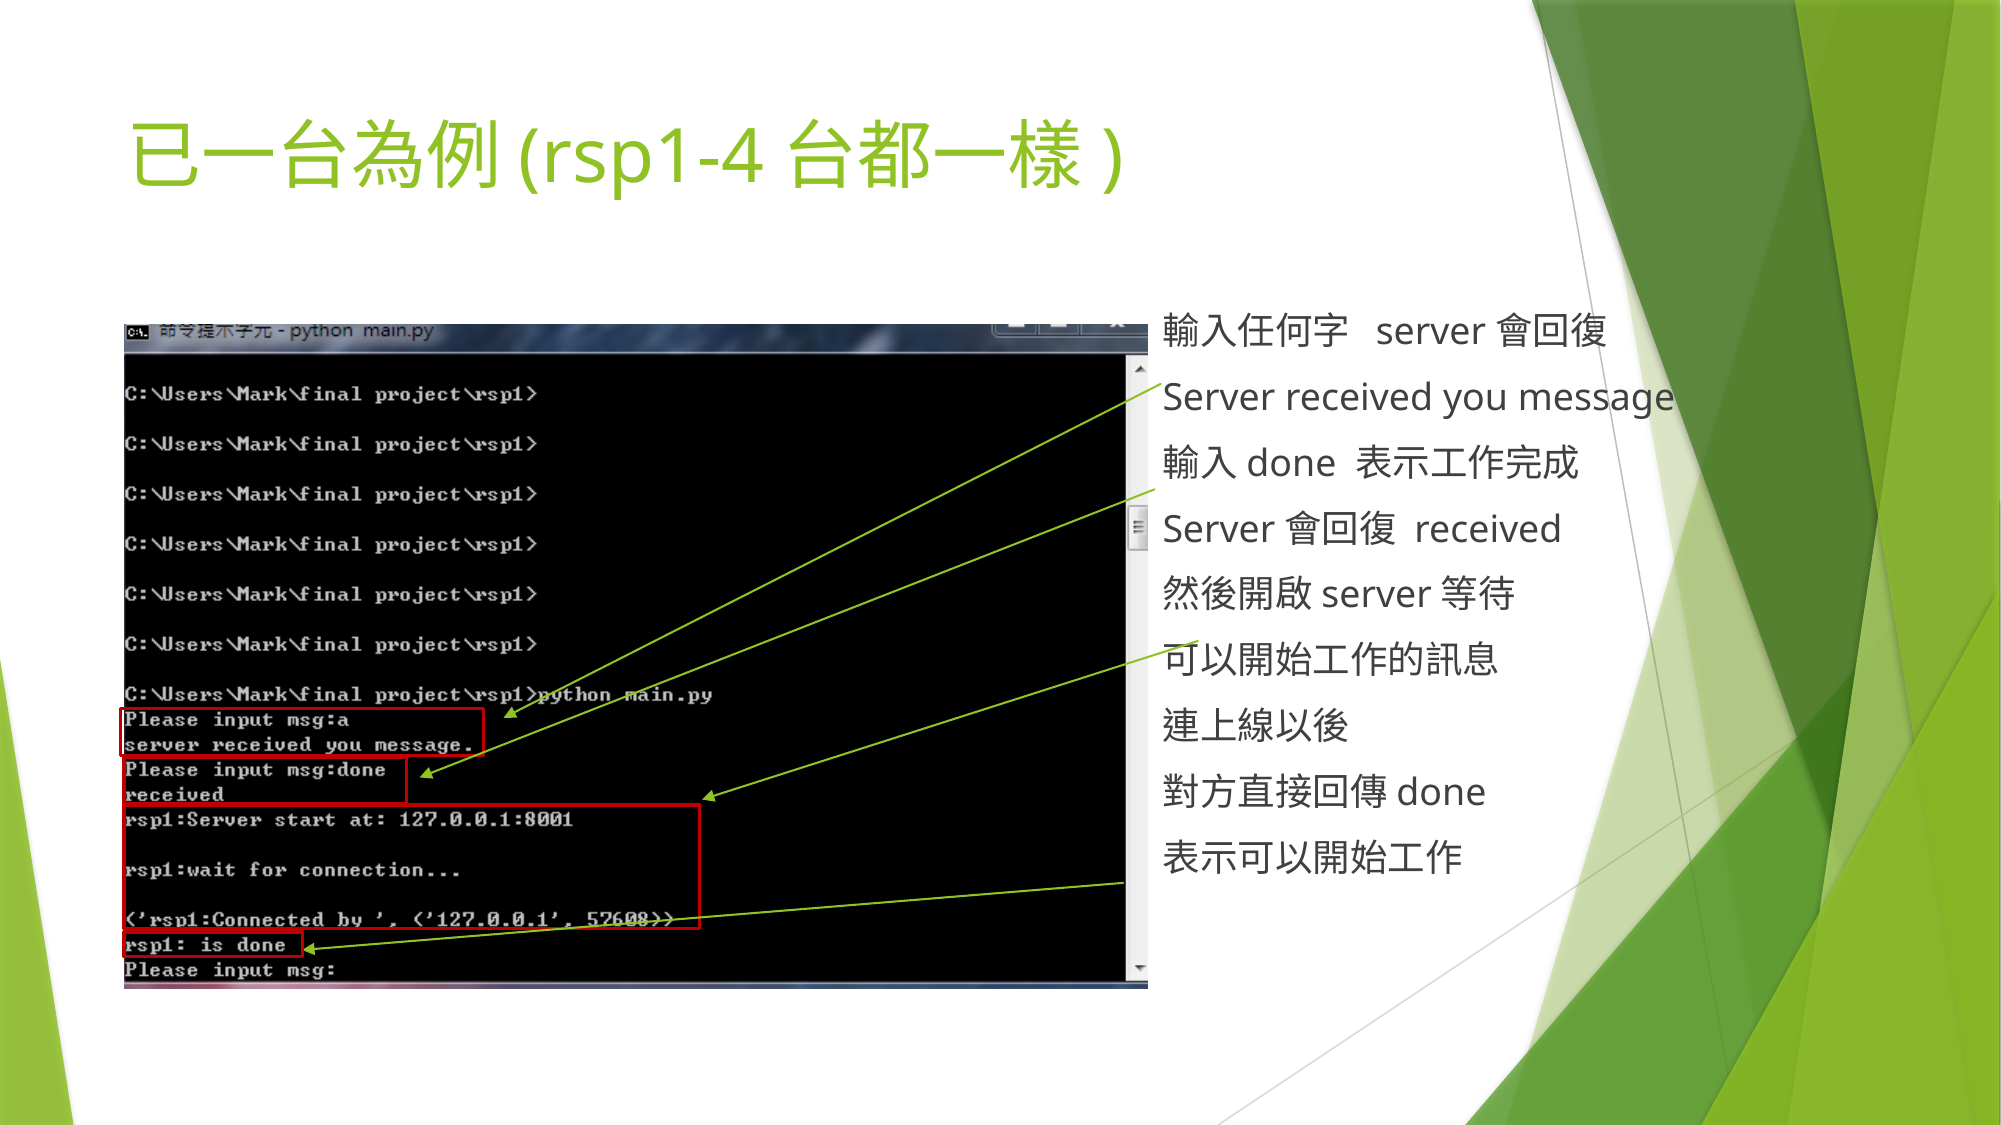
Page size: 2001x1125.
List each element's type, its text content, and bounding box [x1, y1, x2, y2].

list 輸入任何字 server會回復 Server received you message 輸入done 表示工作完成 Server會回復 received 然後開啟server等待 可以開始工作的訊息 連上線以後 對方直接回傳done 表示可以開始工作 [1147, 299, 1863, 1014]
title 已一台為例(rsp1-4台都一樣) [111, 99, 1522, 317]
picture [123, 323, 1148, 989]
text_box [419, 488, 1155, 778]
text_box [301, 882, 1124, 951]
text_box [502, 383, 1162, 639]
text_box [701, 640, 1199, 801]
